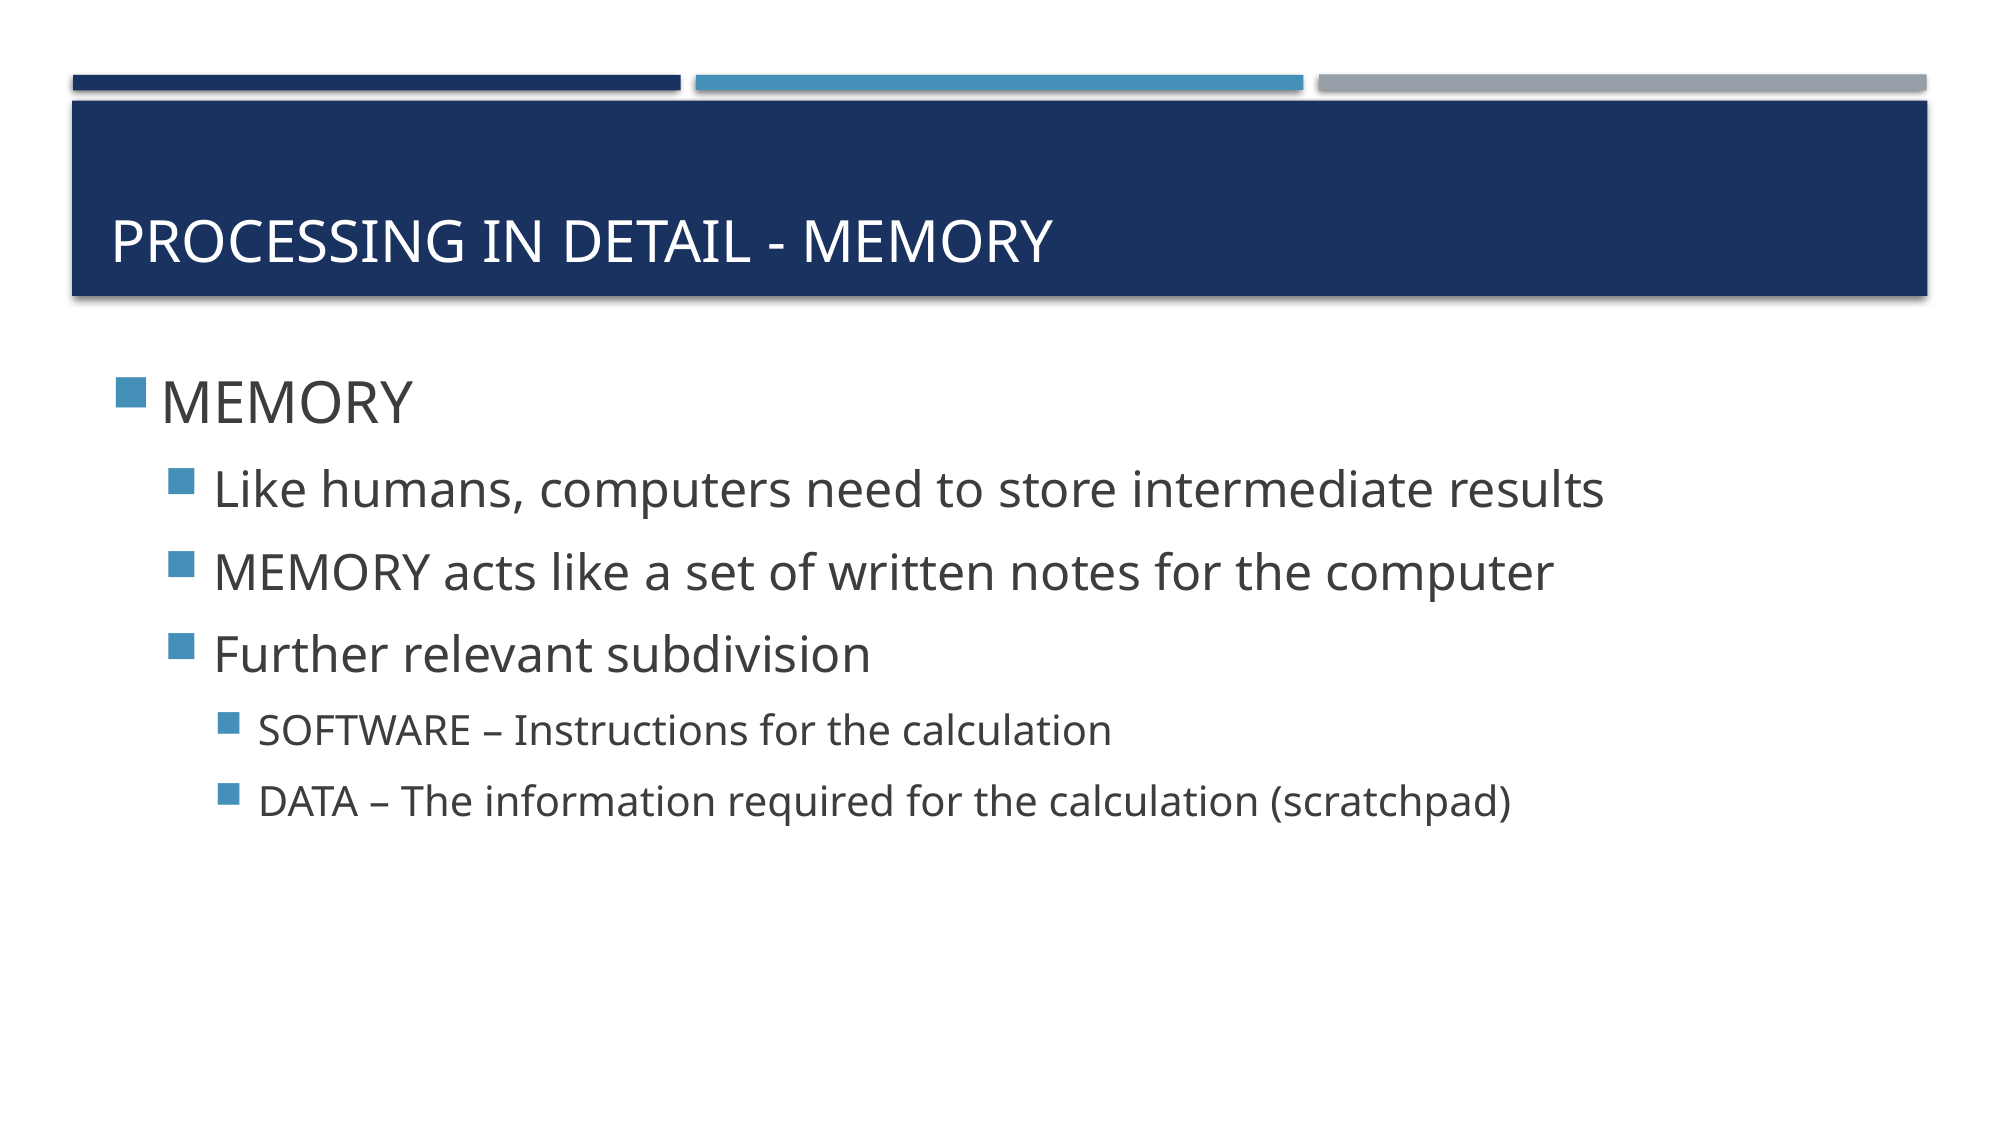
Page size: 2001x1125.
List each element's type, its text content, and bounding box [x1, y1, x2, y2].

title Processing in Detail - MEMORY [95, 115, 1905, 282]
list MEMORY Like humans, computers need to store intermediate results MEMORY acts like a set of written notes for the computer Further relevant subdivision SOFTWARE – Instructions for the calculation DATA – The information required for the calculation (scratchpad) [95, 357, 1905, 962]
